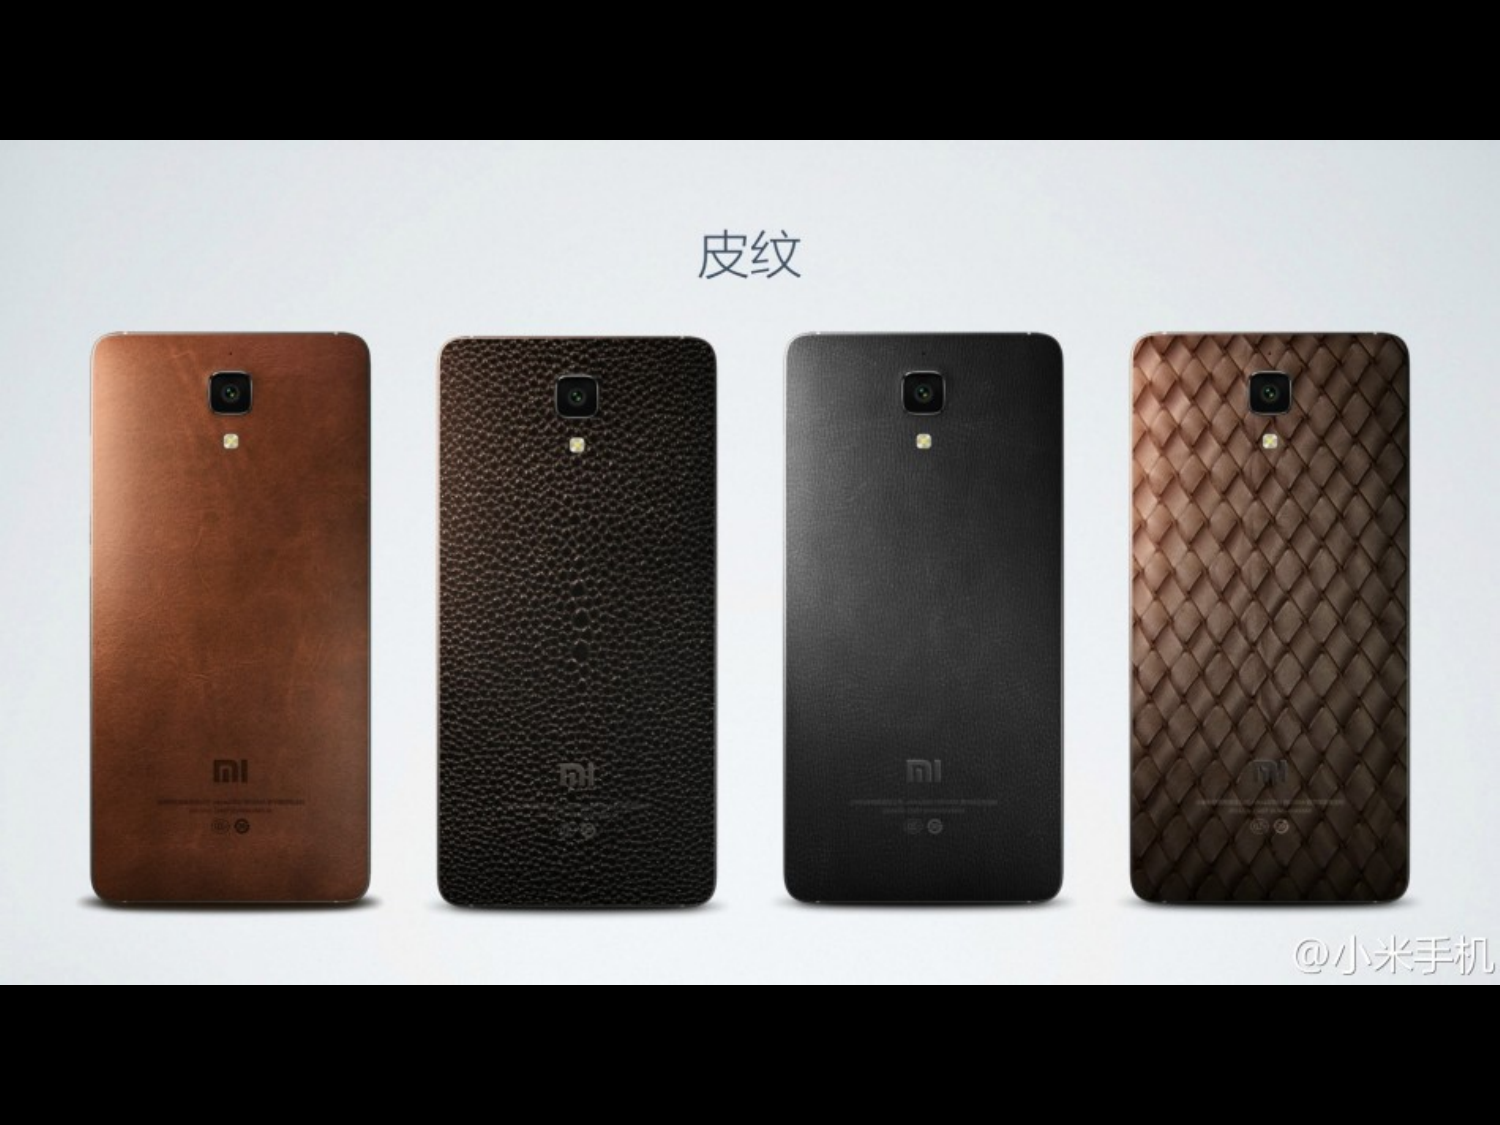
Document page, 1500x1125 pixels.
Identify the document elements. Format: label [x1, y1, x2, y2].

picture [0, 140, 1500, 985]
